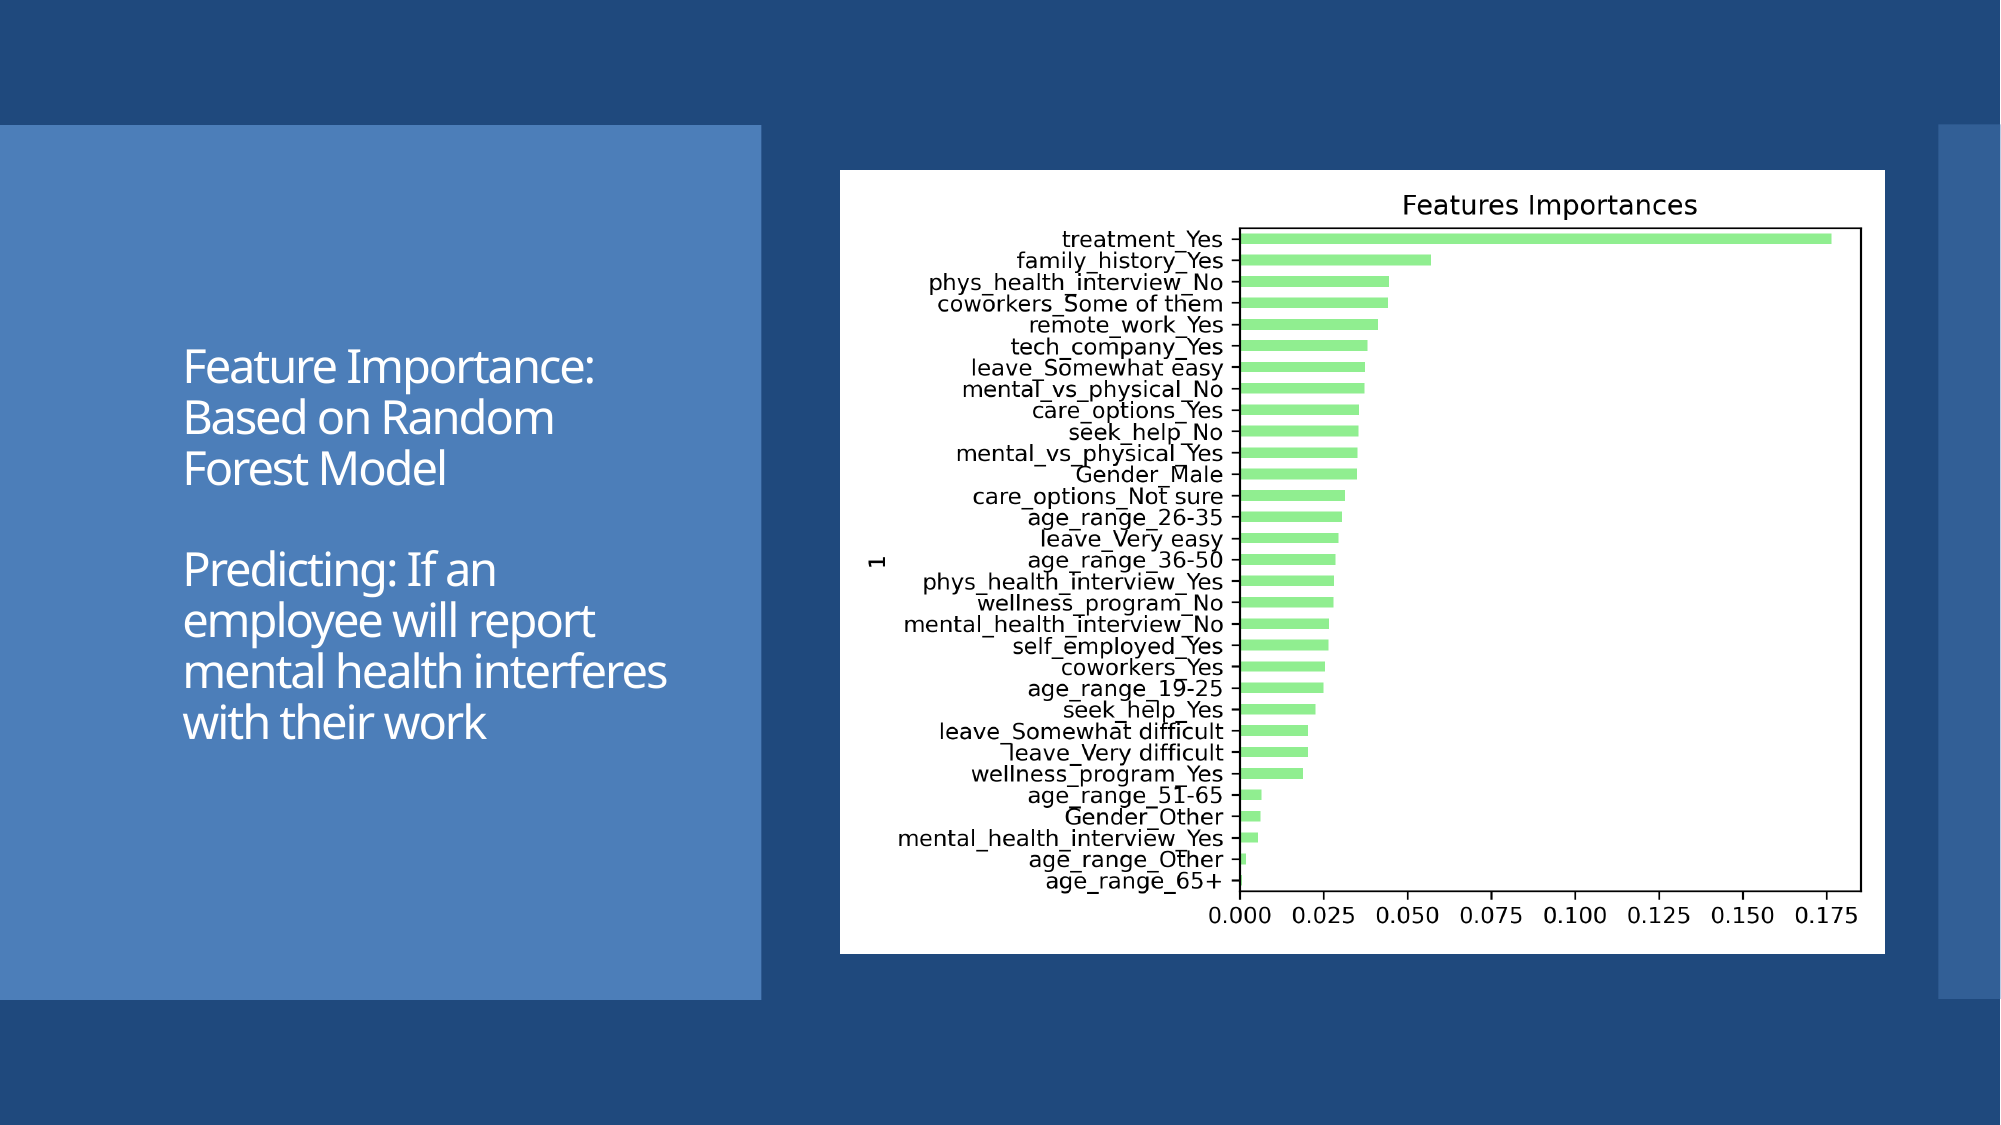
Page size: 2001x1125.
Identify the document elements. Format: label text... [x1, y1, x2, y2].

text_box [1937, 124, 2000, 1000]
text_box [0, 124, 762, 1001]
text_box [0, 0, 2000, 1125]
title Feature Importance: Based on Random Forest Model Predicting: If an employee will report mental health interferes with their work [167, 329, 702, 864]
picture [839, 169, 1885, 954]
